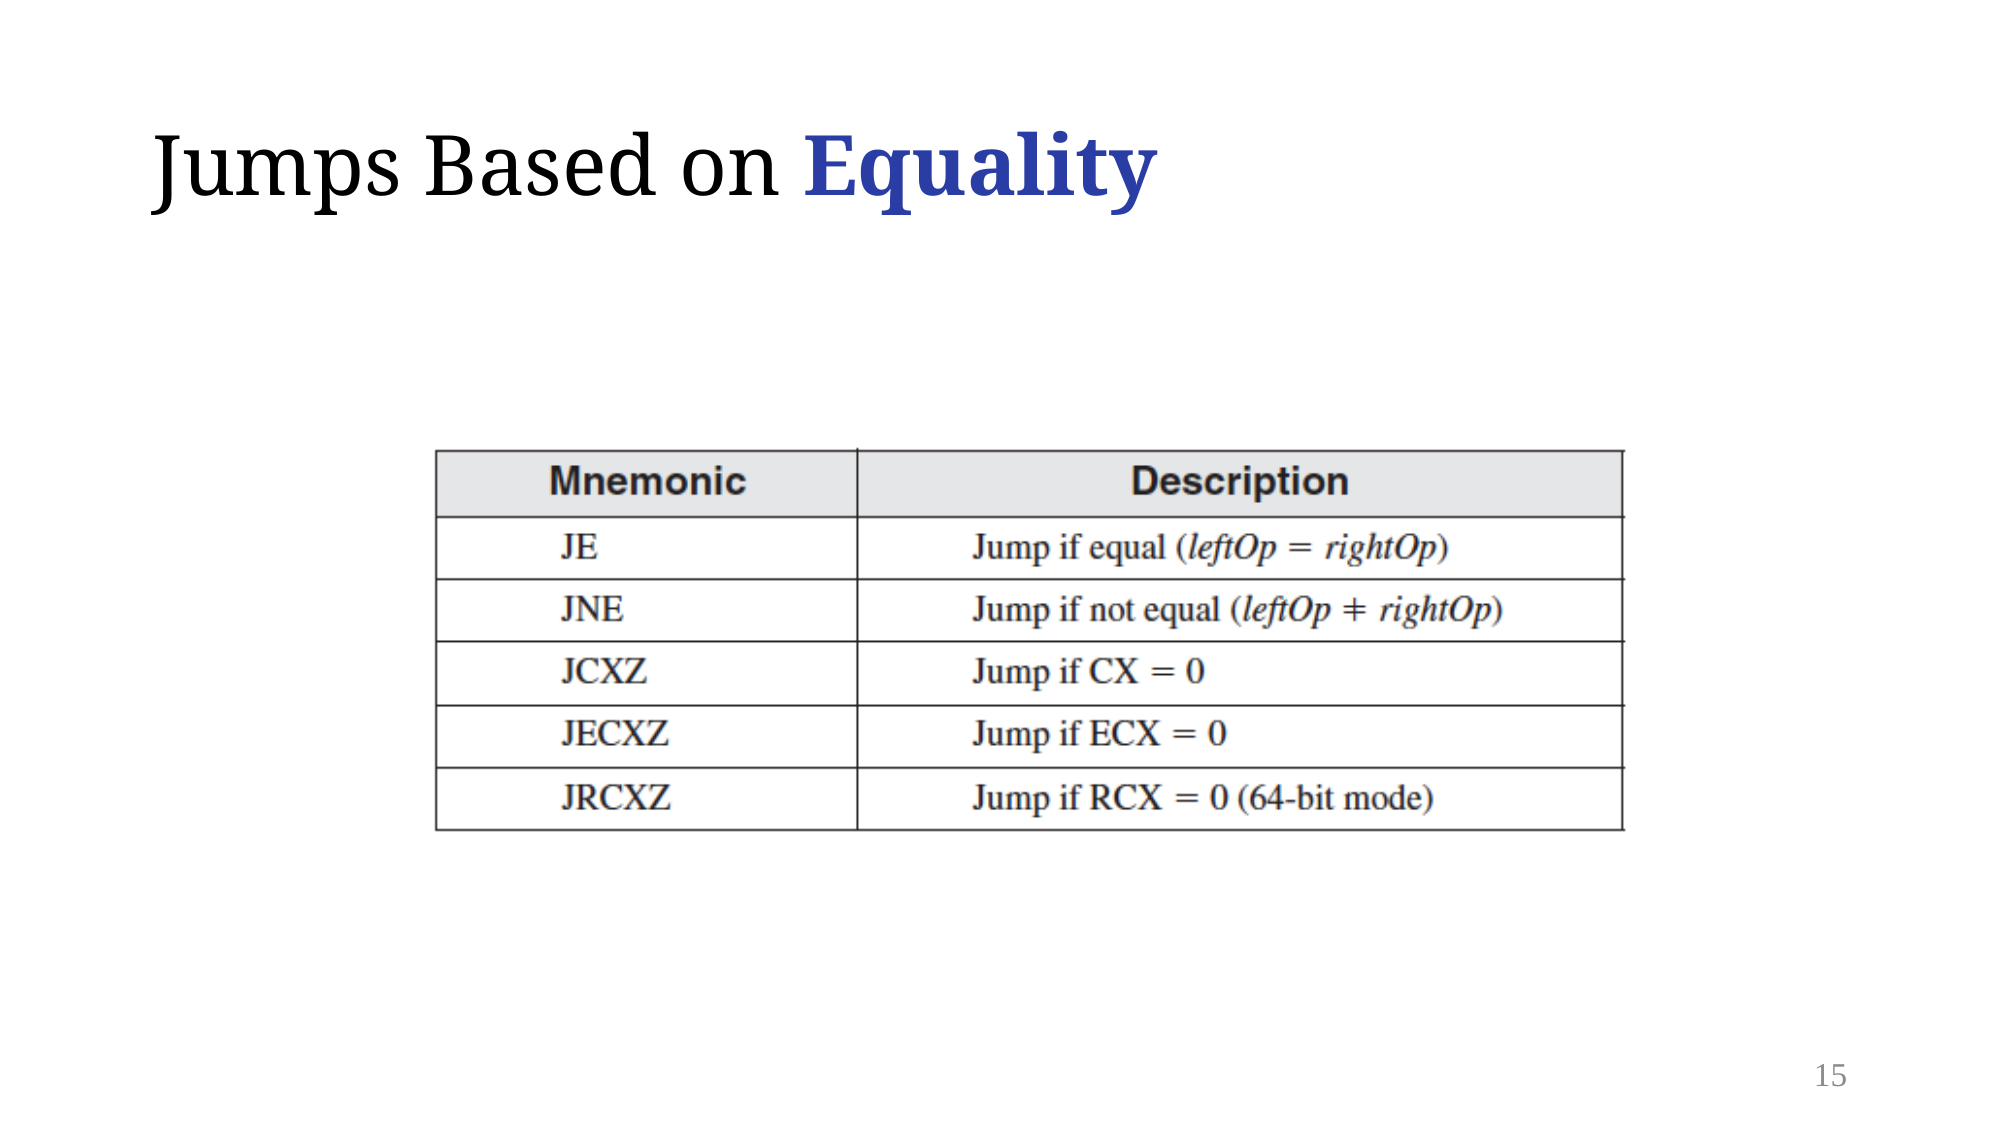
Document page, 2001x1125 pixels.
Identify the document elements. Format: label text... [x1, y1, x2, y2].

slide_number 15 [1412, 1042, 1863, 1103]
title Jumps Based on Equality [137, 59, 1863, 278]
picture [424, 431, 1647, 847]
